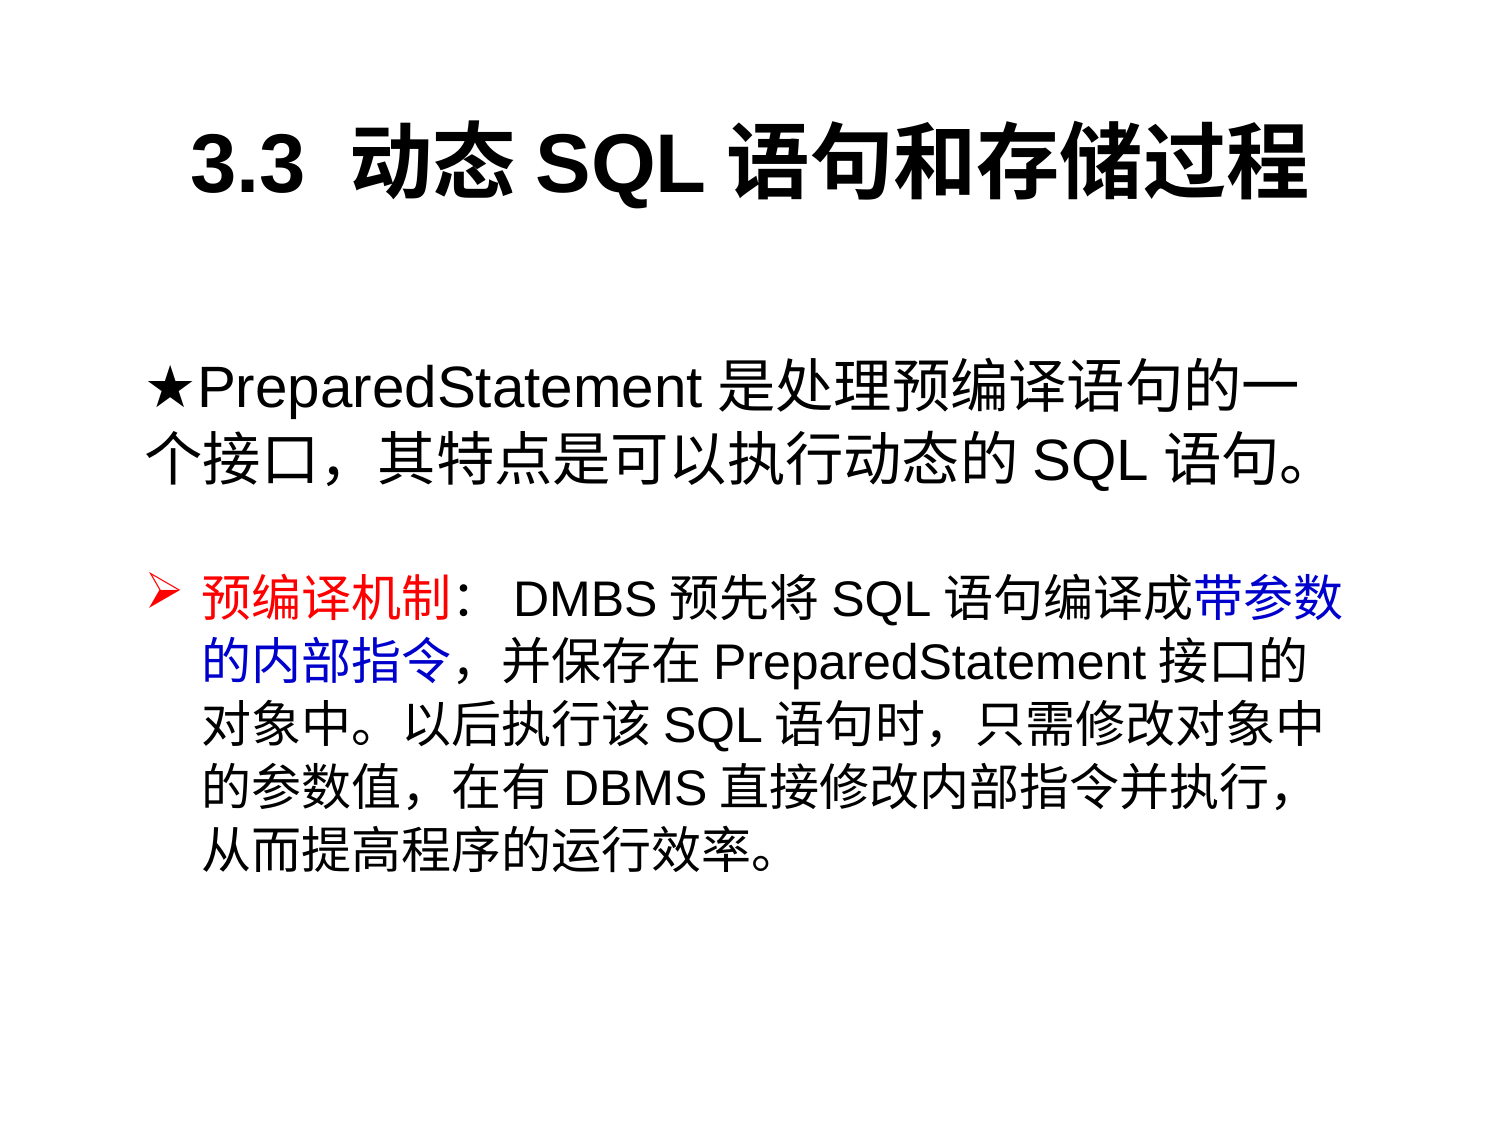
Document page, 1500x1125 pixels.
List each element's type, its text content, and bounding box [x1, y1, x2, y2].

list ★PreparedStatement是处理预编译语句的一个接口，其特点是可以执行动态的SQL语句。 预编译机制：DMBS预先将SQL语句编译成带参数的内部指令，并保存在PreparedStatement接口的对象中。以后执行该SQL语句时，只需修改对象中的参数值，在有DBMS直接修改内部指令并执行，从而提高程序的运行效率。 [129, 338, 1371, 988]
title 3.3 动态SQL语句和存储过程 [144, 90, 1356, 228]
